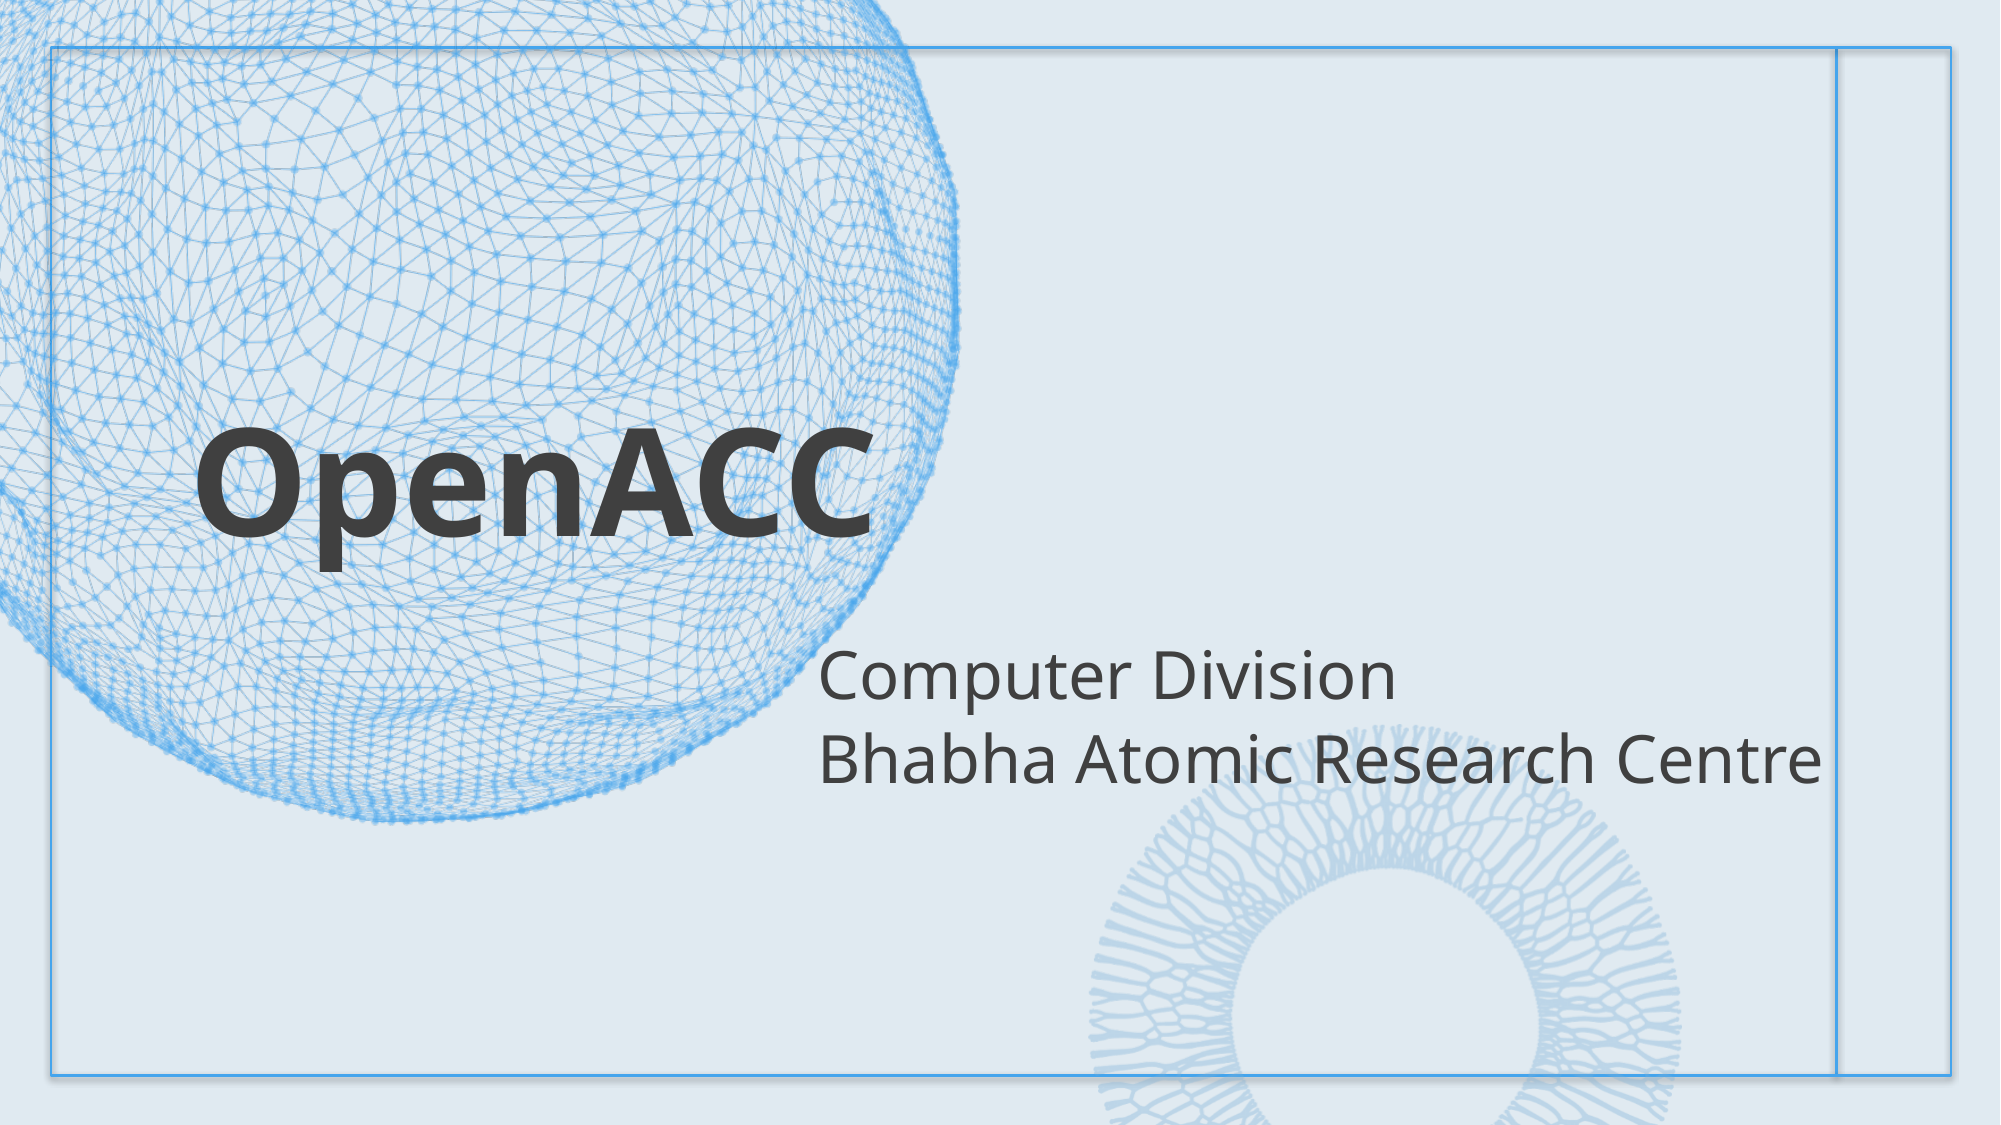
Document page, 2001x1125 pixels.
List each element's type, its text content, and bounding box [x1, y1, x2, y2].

title OpenACC [189, 48, 1702, 904]
picture [0, 0, 1007, 872]
subtitle Computer Division Bhabha Atomic Research Centre [802, 655, 1852, 944]
